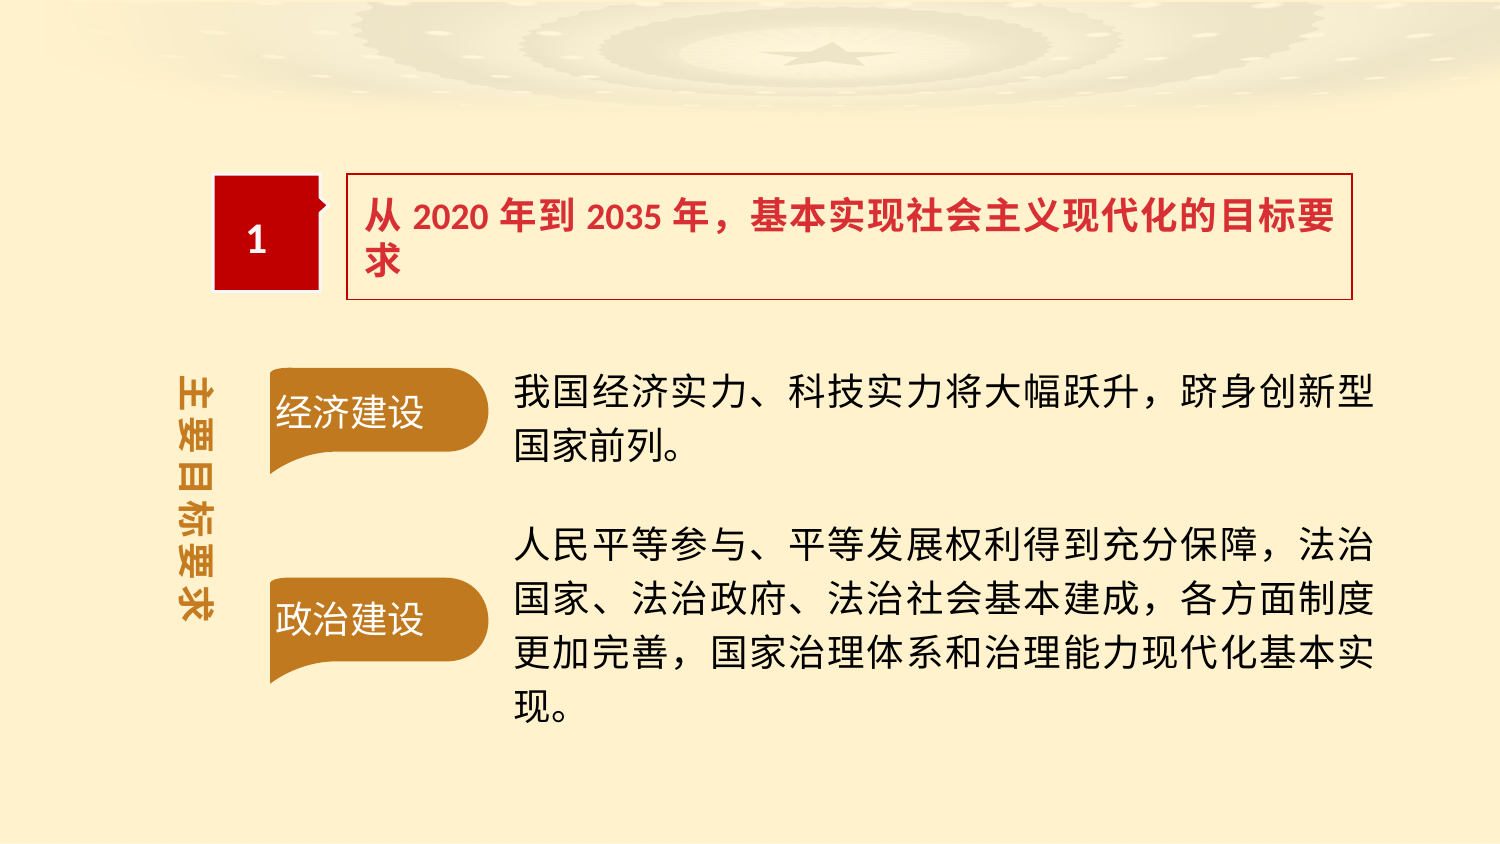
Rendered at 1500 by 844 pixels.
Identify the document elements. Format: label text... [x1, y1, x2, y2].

text_box [268, 365, 491, 476]
text_box 人民平等参与、平等发展权利得到充分保障，法治国家、法治政府、法治社会基本建成，各方面制度更加完善，国家治理体系和治理能力现代化基本实现。 [502, 506, 1388, 734]
text_box 经济建设 [263, 383, 437, 440]
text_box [212, 173, 1353, 301]
text_box 政治建设 [263, 590, 437, 648]
text_box [268, 575, 491, 686]
text_box 主要目标要求 [163, 368, 241, 720]
text_box 我国经济实力、科技实力将大幅跃升，跻身创新型国家前列。 [502, 353, 1388, 473]
